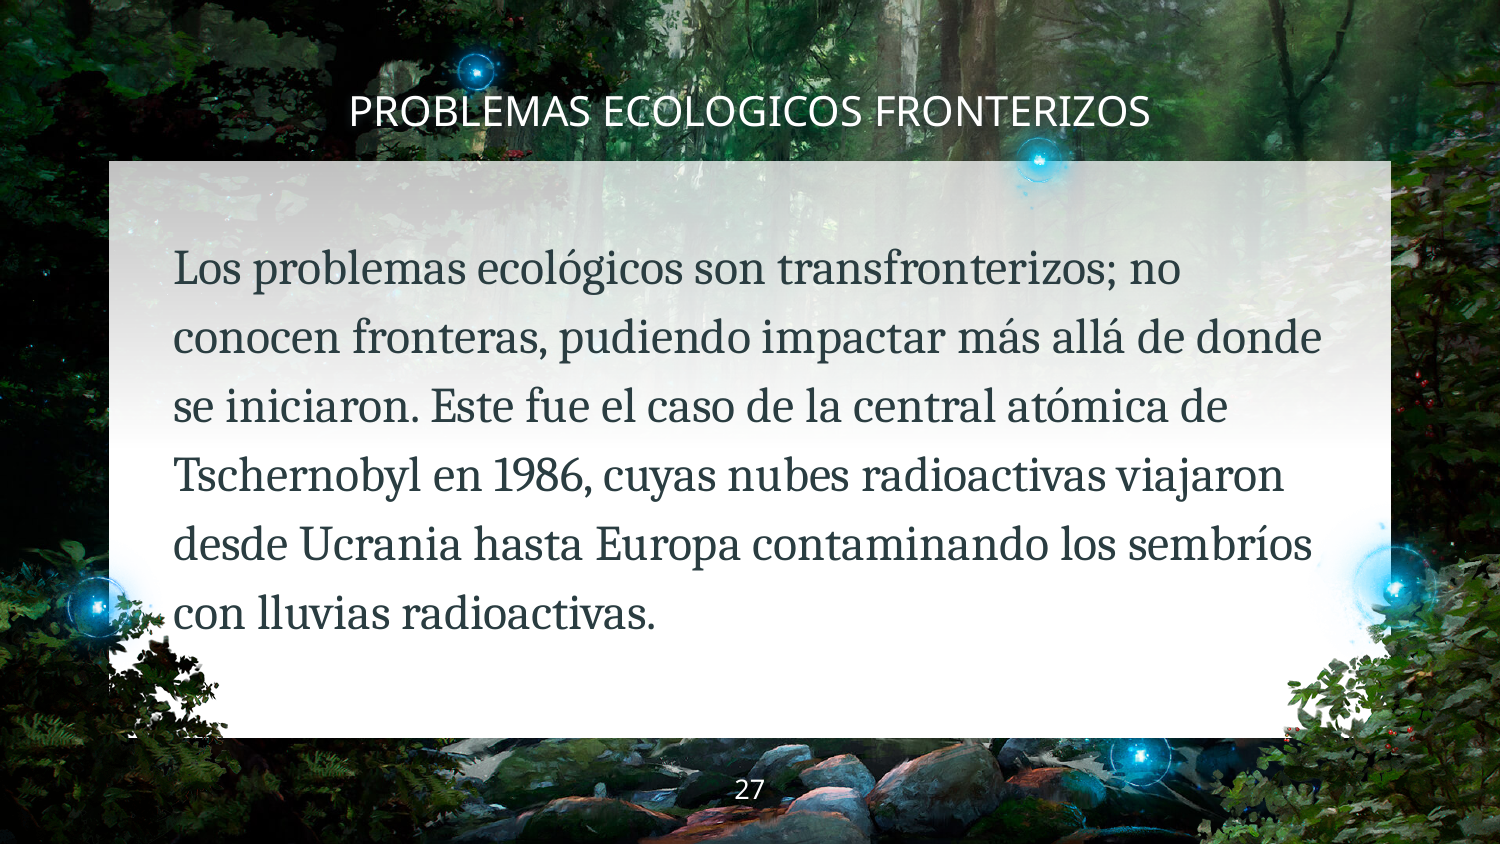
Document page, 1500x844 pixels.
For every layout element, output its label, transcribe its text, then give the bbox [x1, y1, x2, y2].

slide_number ‹#› [705, 737, 795, 844]
title PROBLEMAS ECOLOGICOS FRONTERIZOS [121, 0, 1379, 136]
picture [1134, 750, 1146, 762]
list Los problemas ecológicos son transfronterizos; no conocen fronteras, pudiendo impactar más allá de donde se iniciaron. Este fue el caso de la central atómica de Tschernobyl en 1986, cuyas nubes radioactivas viajaron desde Ucrania hasta Europa contaminando los sembríos con lluvias radioactivas. [173, 225, 1327, 674]
picture [0, 0, 1500, 844]
